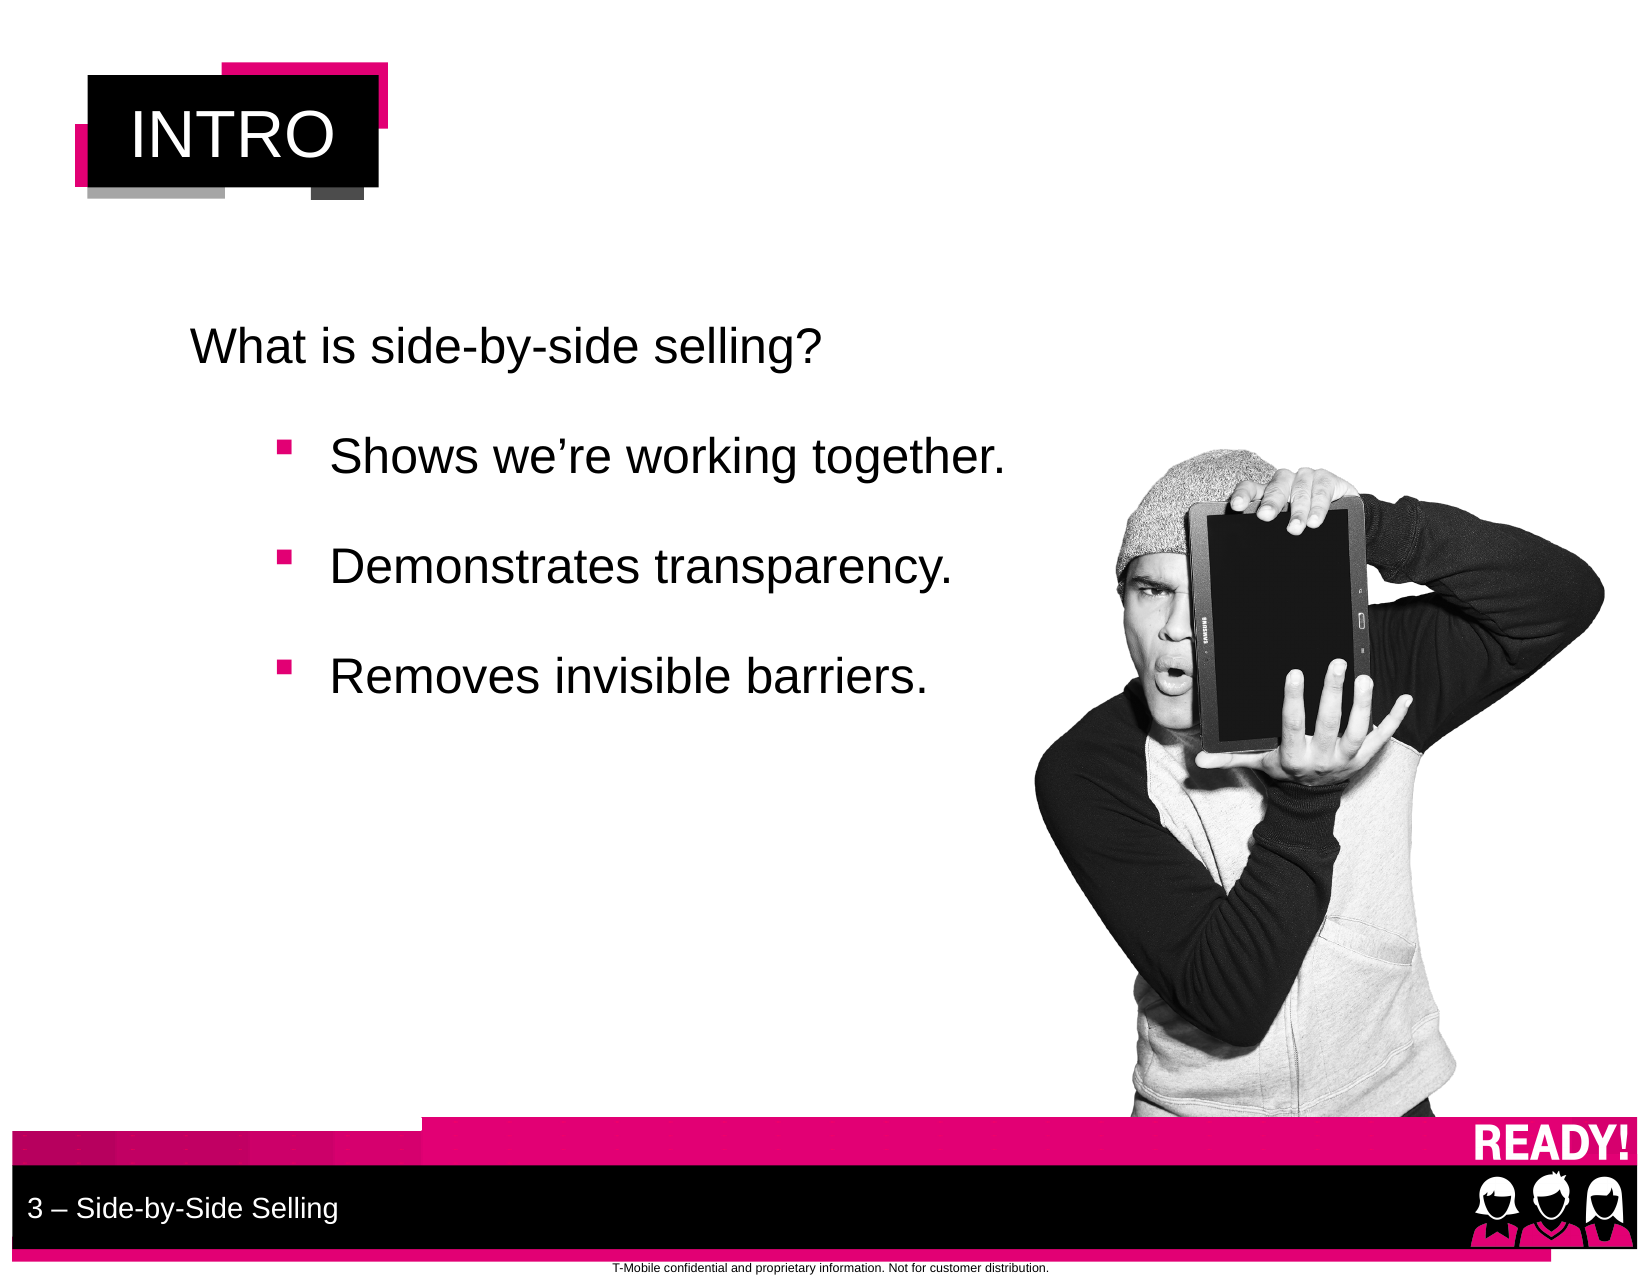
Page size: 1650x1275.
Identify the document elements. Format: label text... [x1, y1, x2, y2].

picture [1034, 448, 1606, 1104]
text_box What is side-by-side selling? Shows we’re working together. Demonstrates transparency. Removes invisible barriers. [174, 306, 1459, 712]
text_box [12, 1104, 1646, 1275]
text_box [74, 62, 389, 201]
